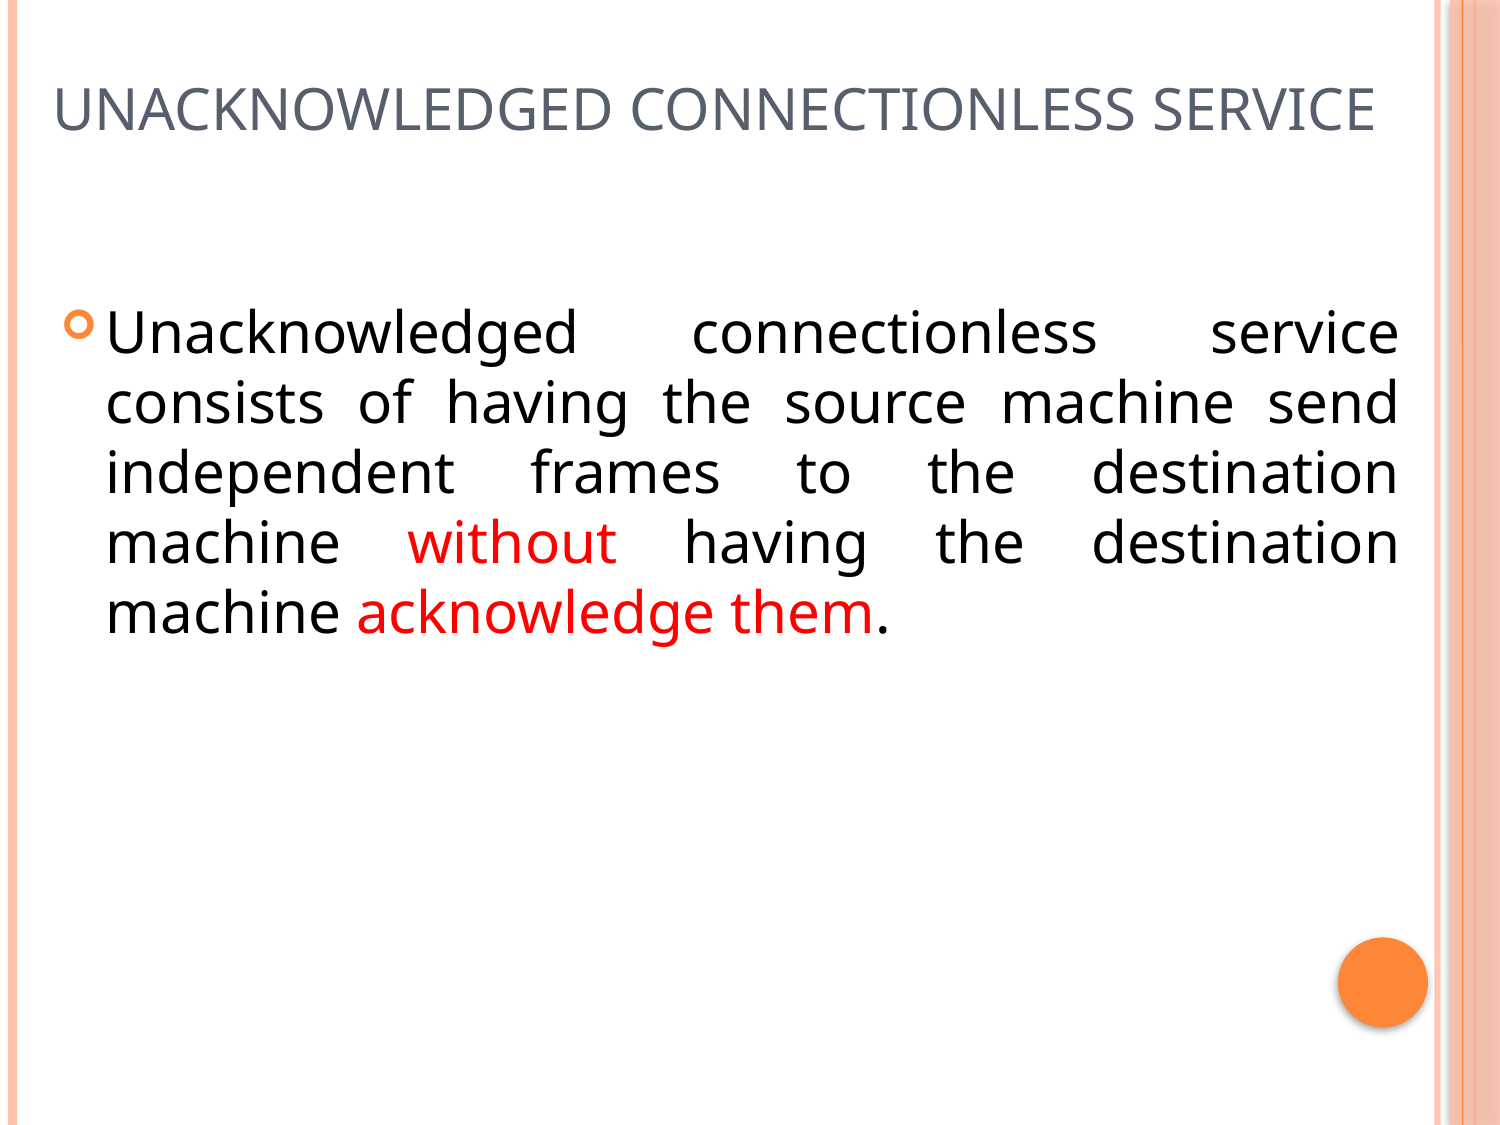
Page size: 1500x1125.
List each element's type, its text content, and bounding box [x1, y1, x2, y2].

list Unacknowledged connectionless service consists of having the source machine send independent frames to the destination machine without having the destination machine acknowledge them. [46, 287, 1415, 975]
title Unacknowledged connectionless service [14, 24, 1415, 150]
